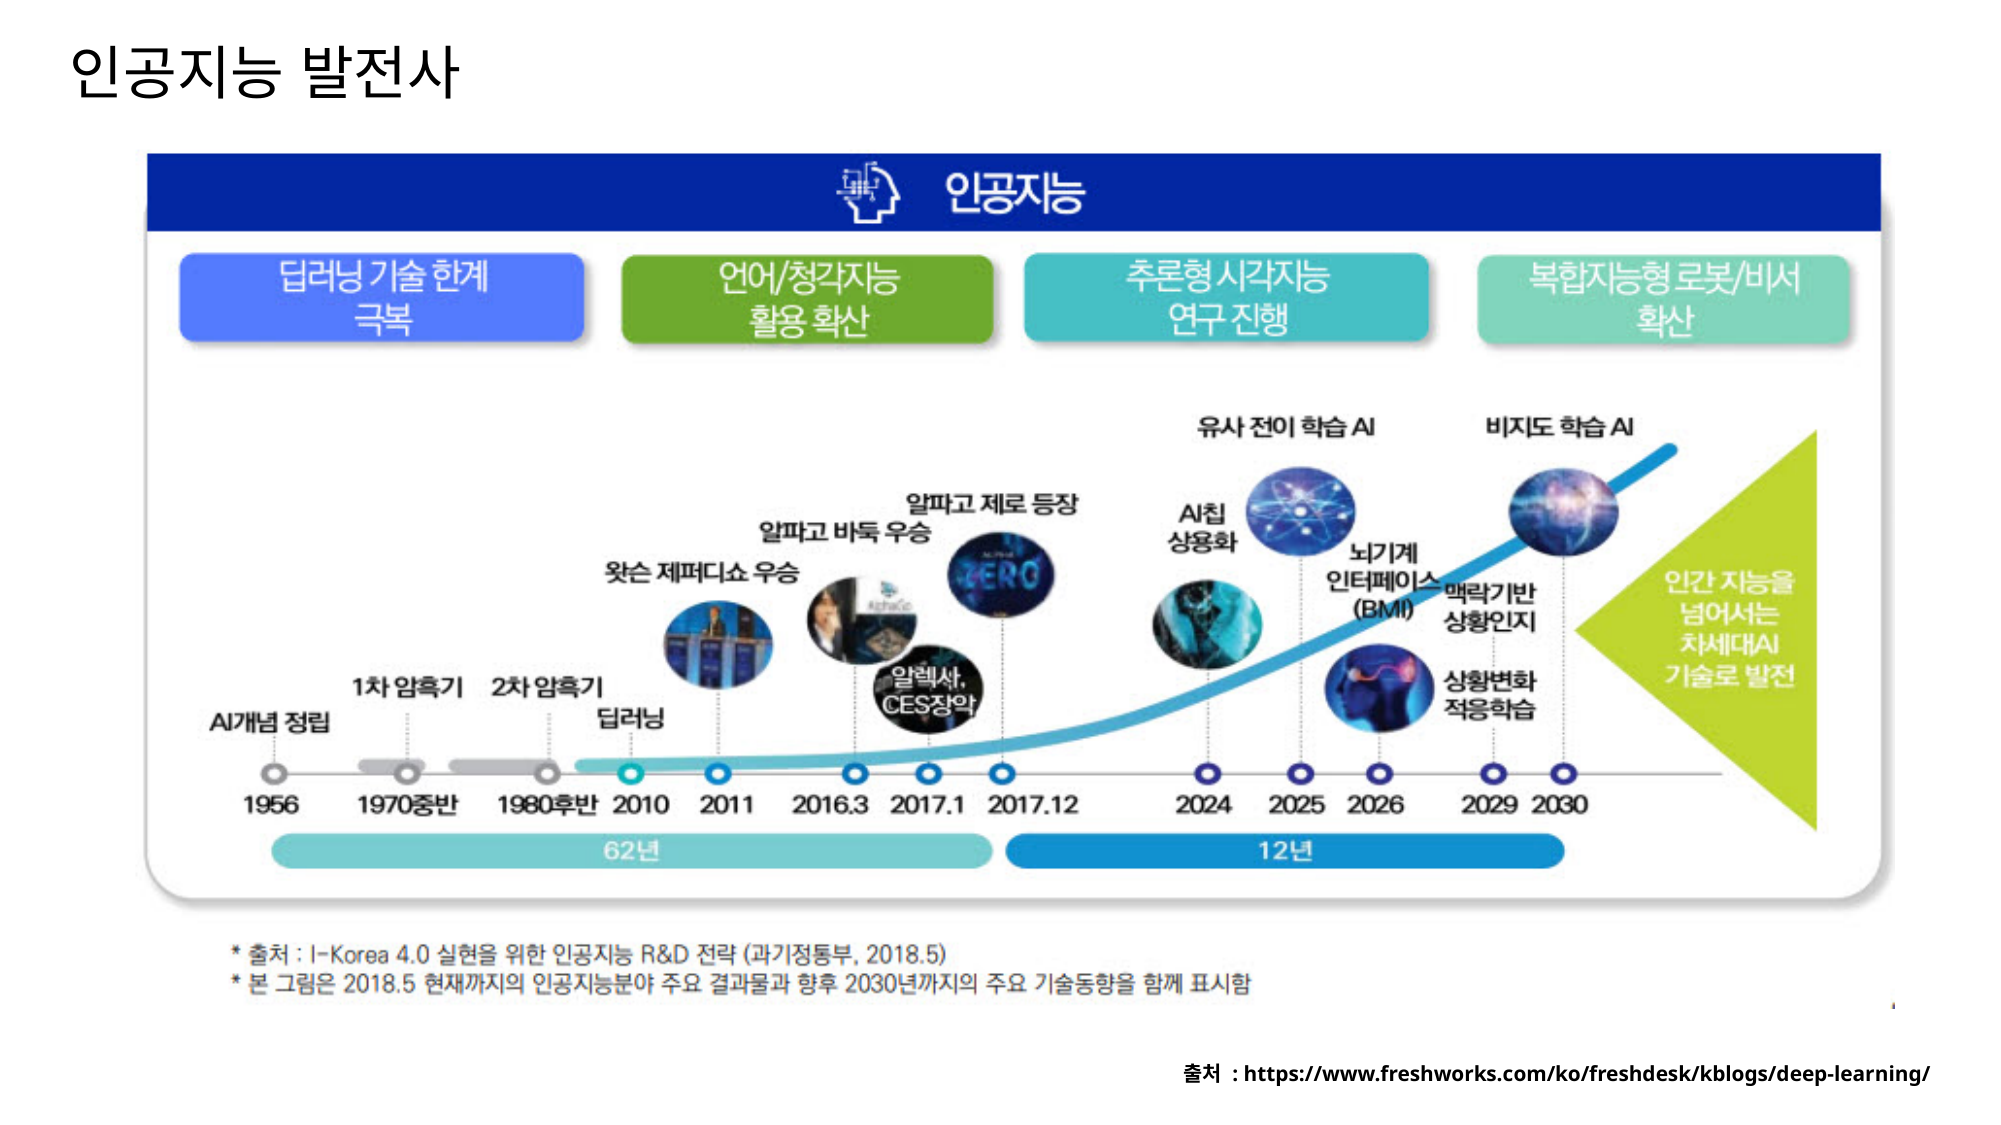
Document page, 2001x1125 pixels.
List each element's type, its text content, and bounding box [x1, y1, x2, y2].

title 인공지능 발전사 [54, 31, 1945, 120]
picture [105, 119, 1895, 1009]
text_box 출처 : https://www.freshworks.com/ko/freshdesk/kblogs/deep-learning/ [54, 1053, 1945, 1094]
